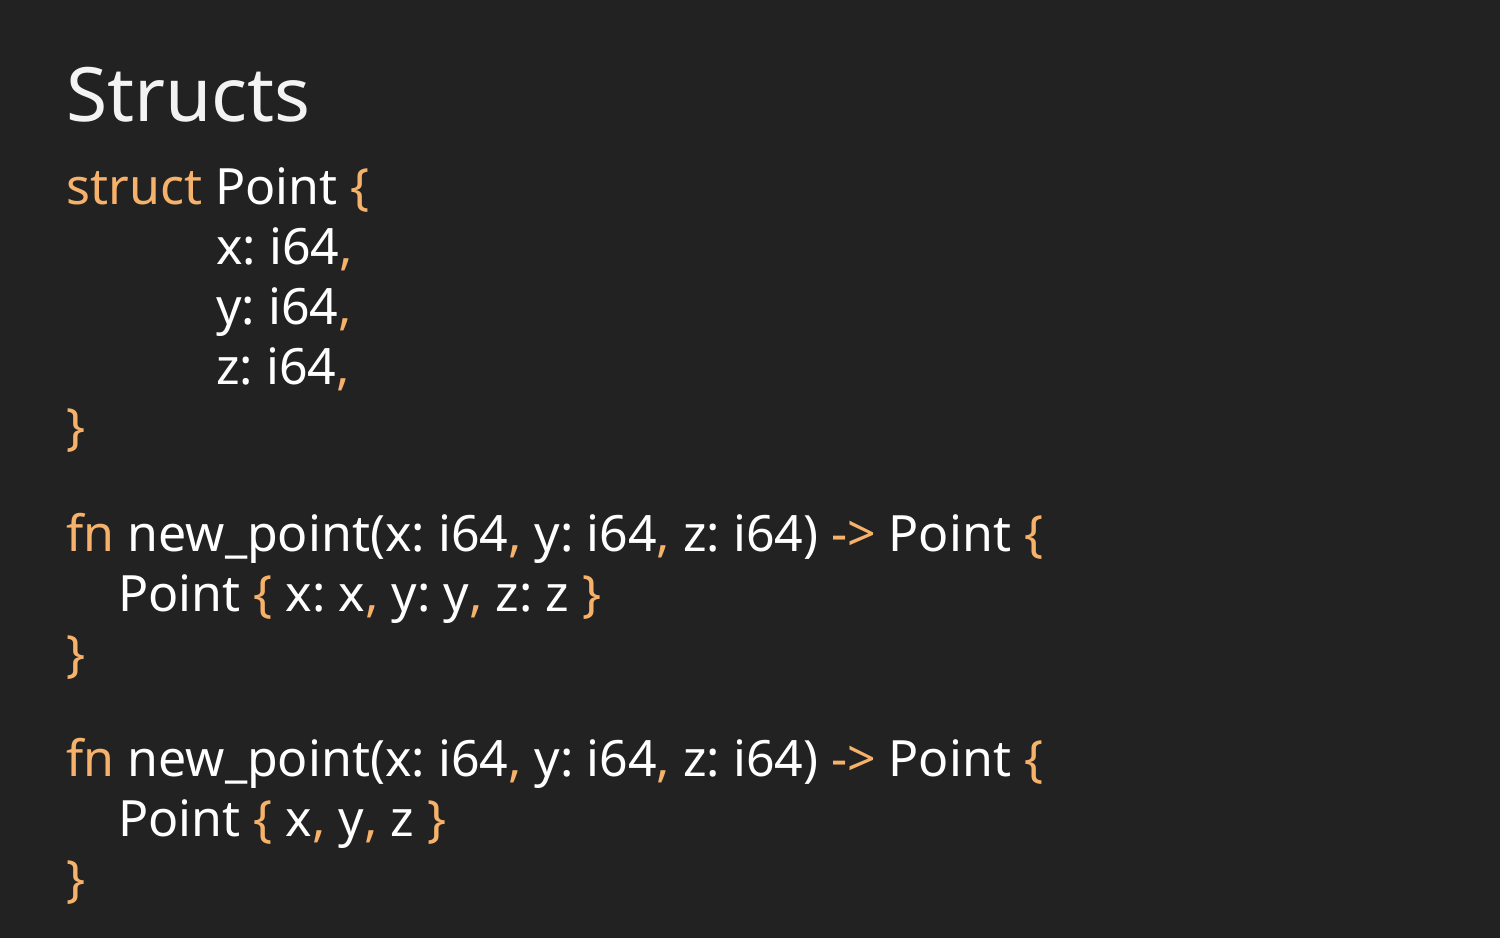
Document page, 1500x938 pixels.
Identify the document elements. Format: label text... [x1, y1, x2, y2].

text_box Structs [51, 31, 964, 139]
text_box struct Point { x: i64, y: i64, z: i64, } [51, 139, 1468, 470]
text_box fn new_point(x: i64, y: i64, z: i64) -> Point { Point { x, y, z } } [51, 711, 1500, 922]
text_box fn new_point(x: i64, y: i64, z: i64) -> Point { Point { x: x, y: y, z: z } } [51, 486, 1500, 697]
